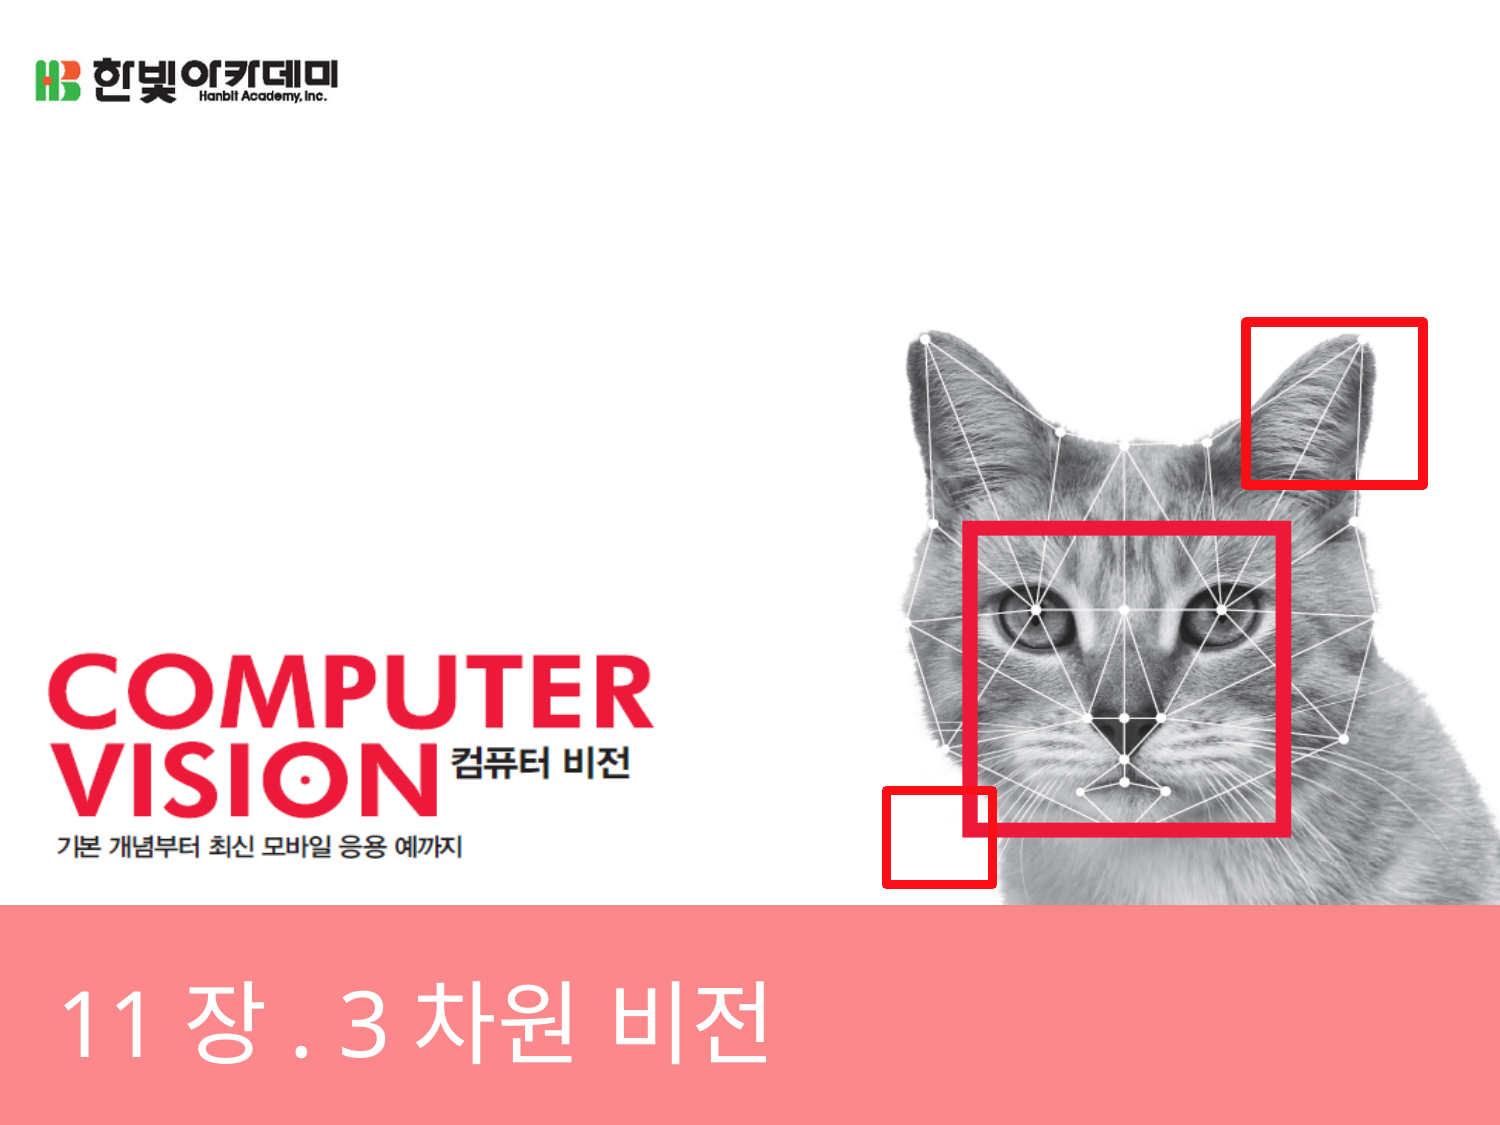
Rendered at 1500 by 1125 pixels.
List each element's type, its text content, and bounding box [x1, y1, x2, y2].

picture [34, 646, 680, 878]
picture [1251, 327, 1418, 480]
picture [29, 54, 342, 107]
title 11장. 3차원 비전 [41, 936, 1392, 1107]
picture [881, 322, 1500, 905]
